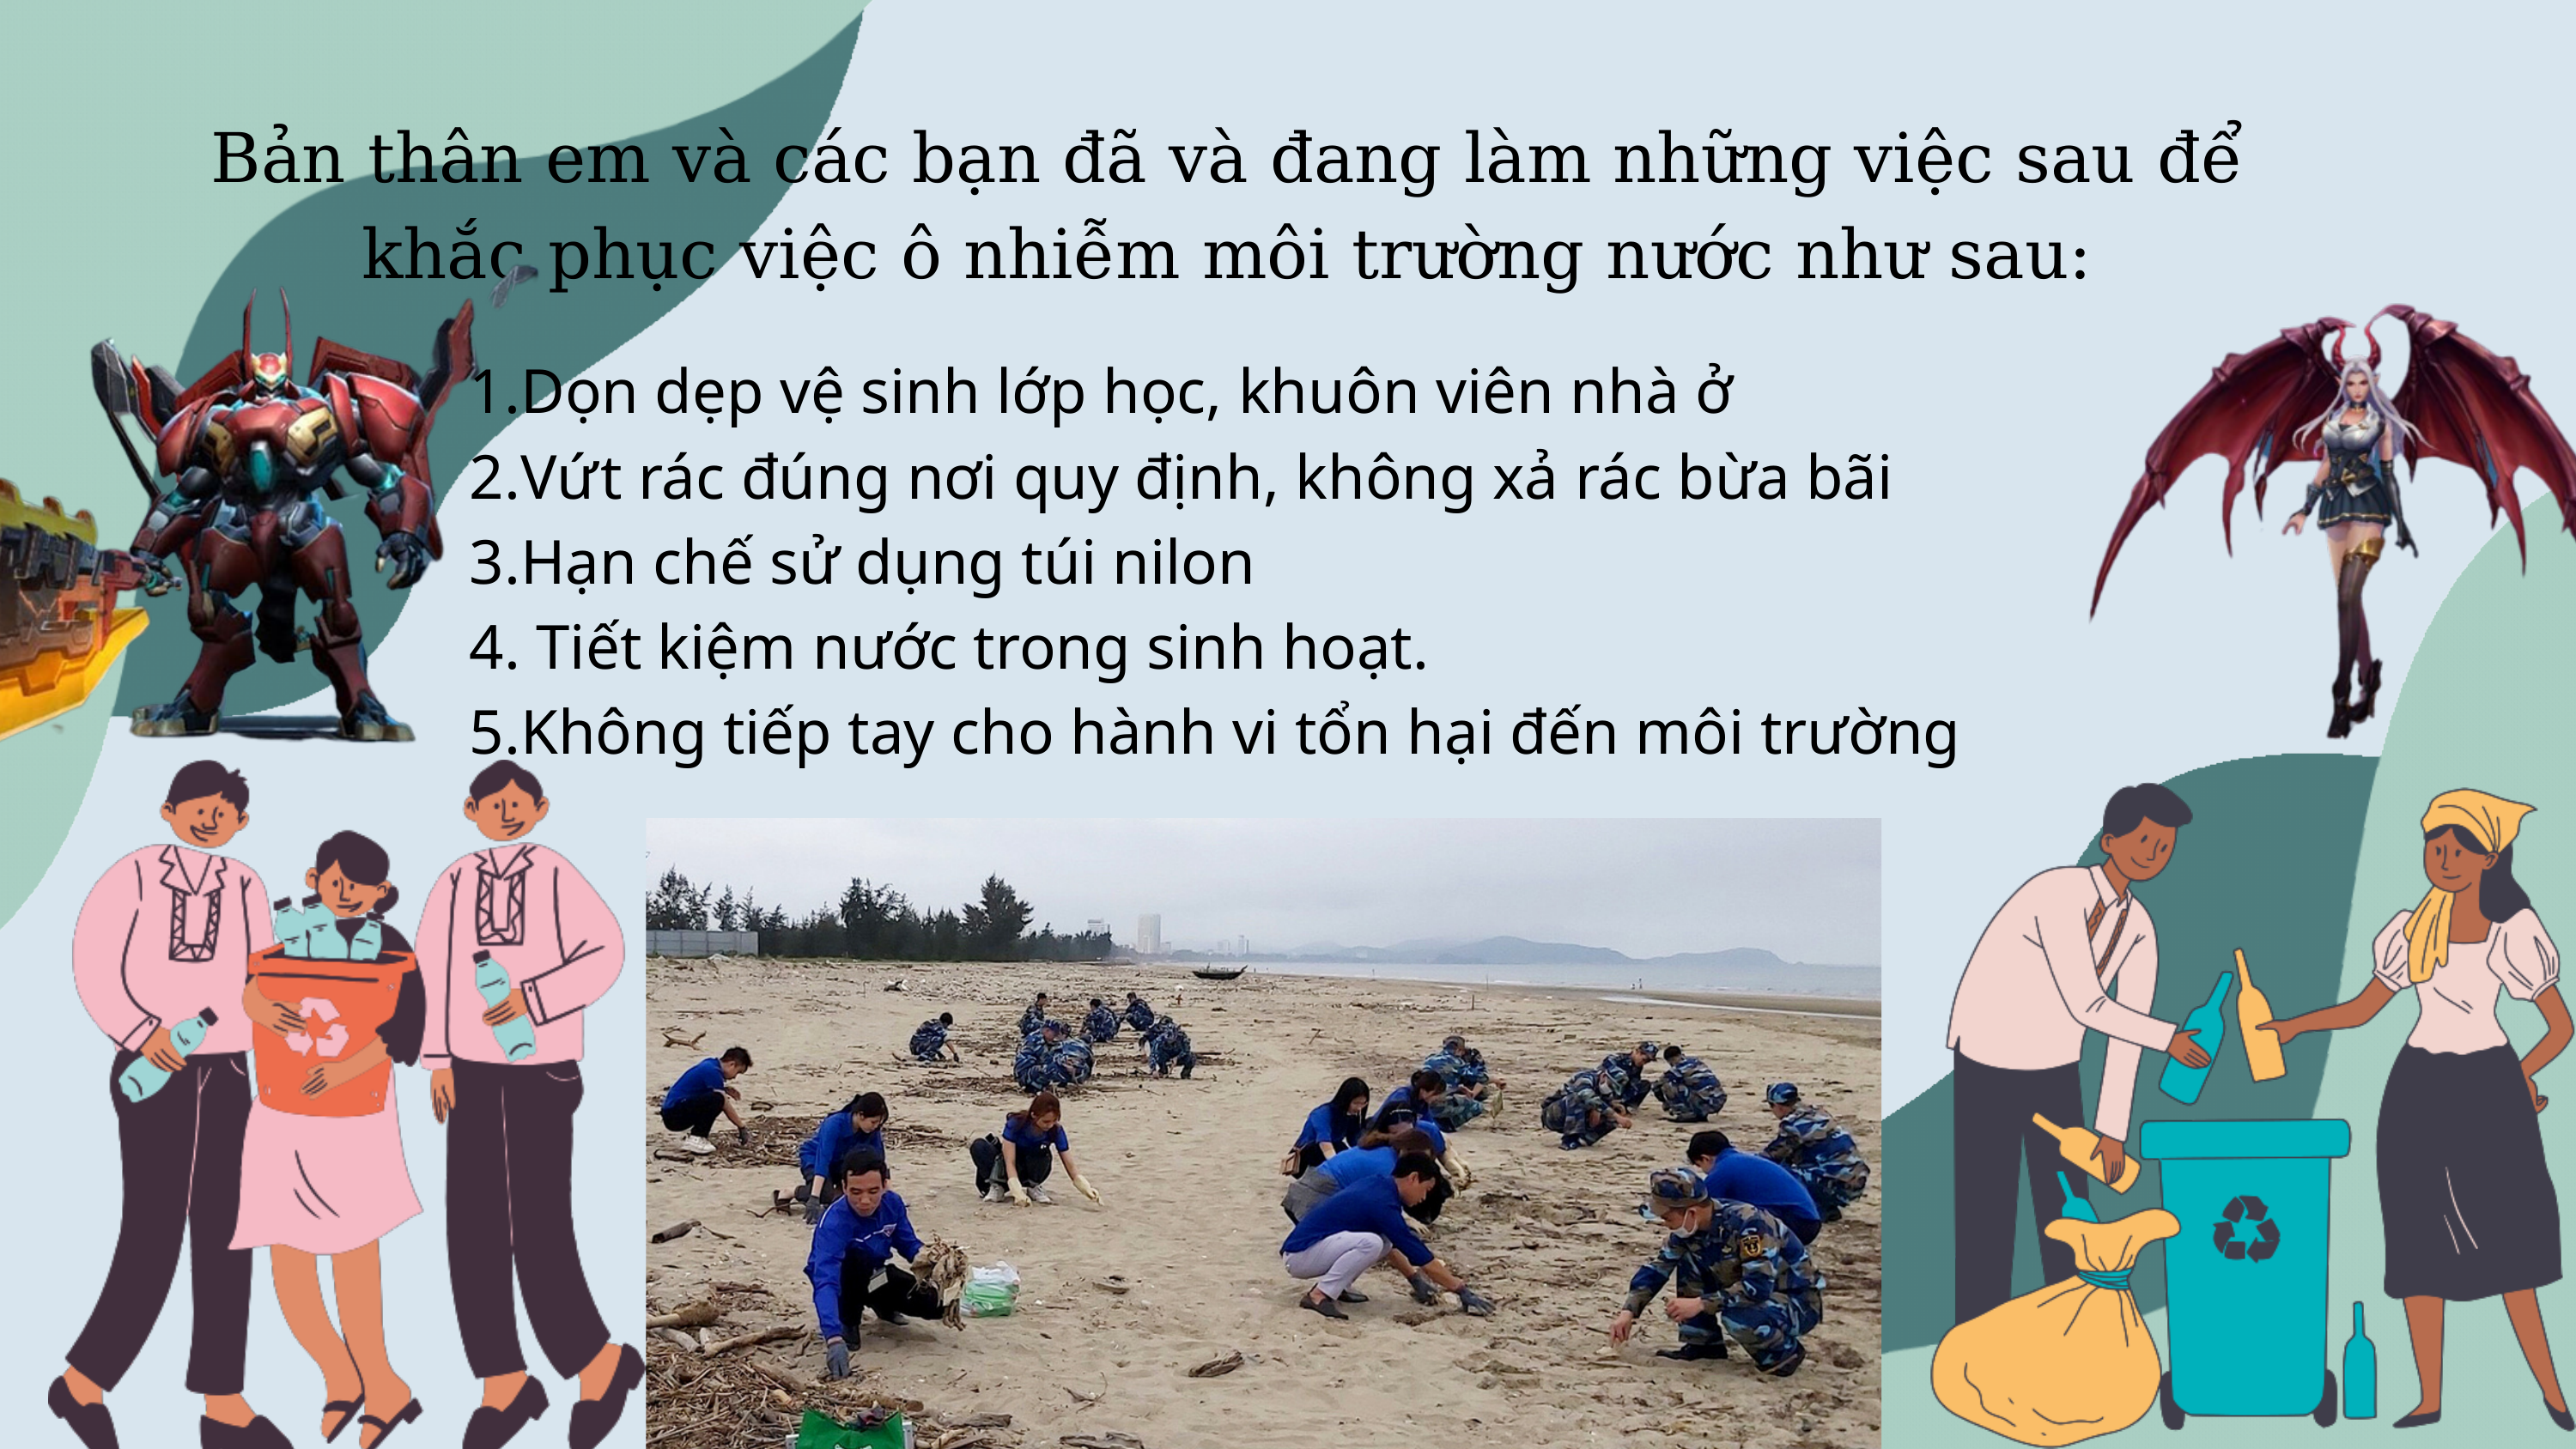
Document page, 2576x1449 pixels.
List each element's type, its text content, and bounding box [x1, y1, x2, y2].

text_box Bản thân em và các bạn đã và đang làm những việc sau để khắc phục việc ô nhiễm môi trường nước như sau: [952, 100, 2253, 293]
picture [0, 0, 2576, 1449]
text_box 1.Dọn dẹp vệ sinh lớp học, khuôn viên nhà ở 2.Vứt rác đúng nơi quy định, không xả rác bừa bãi 3.Hạn chế sử dụng túi nilon 4. Tiết kiệm nước trong sinh hoạt. 5.Không tiếp tay cho hành vi tổn hại đến môi trường [952, 340, 1813, 767]
